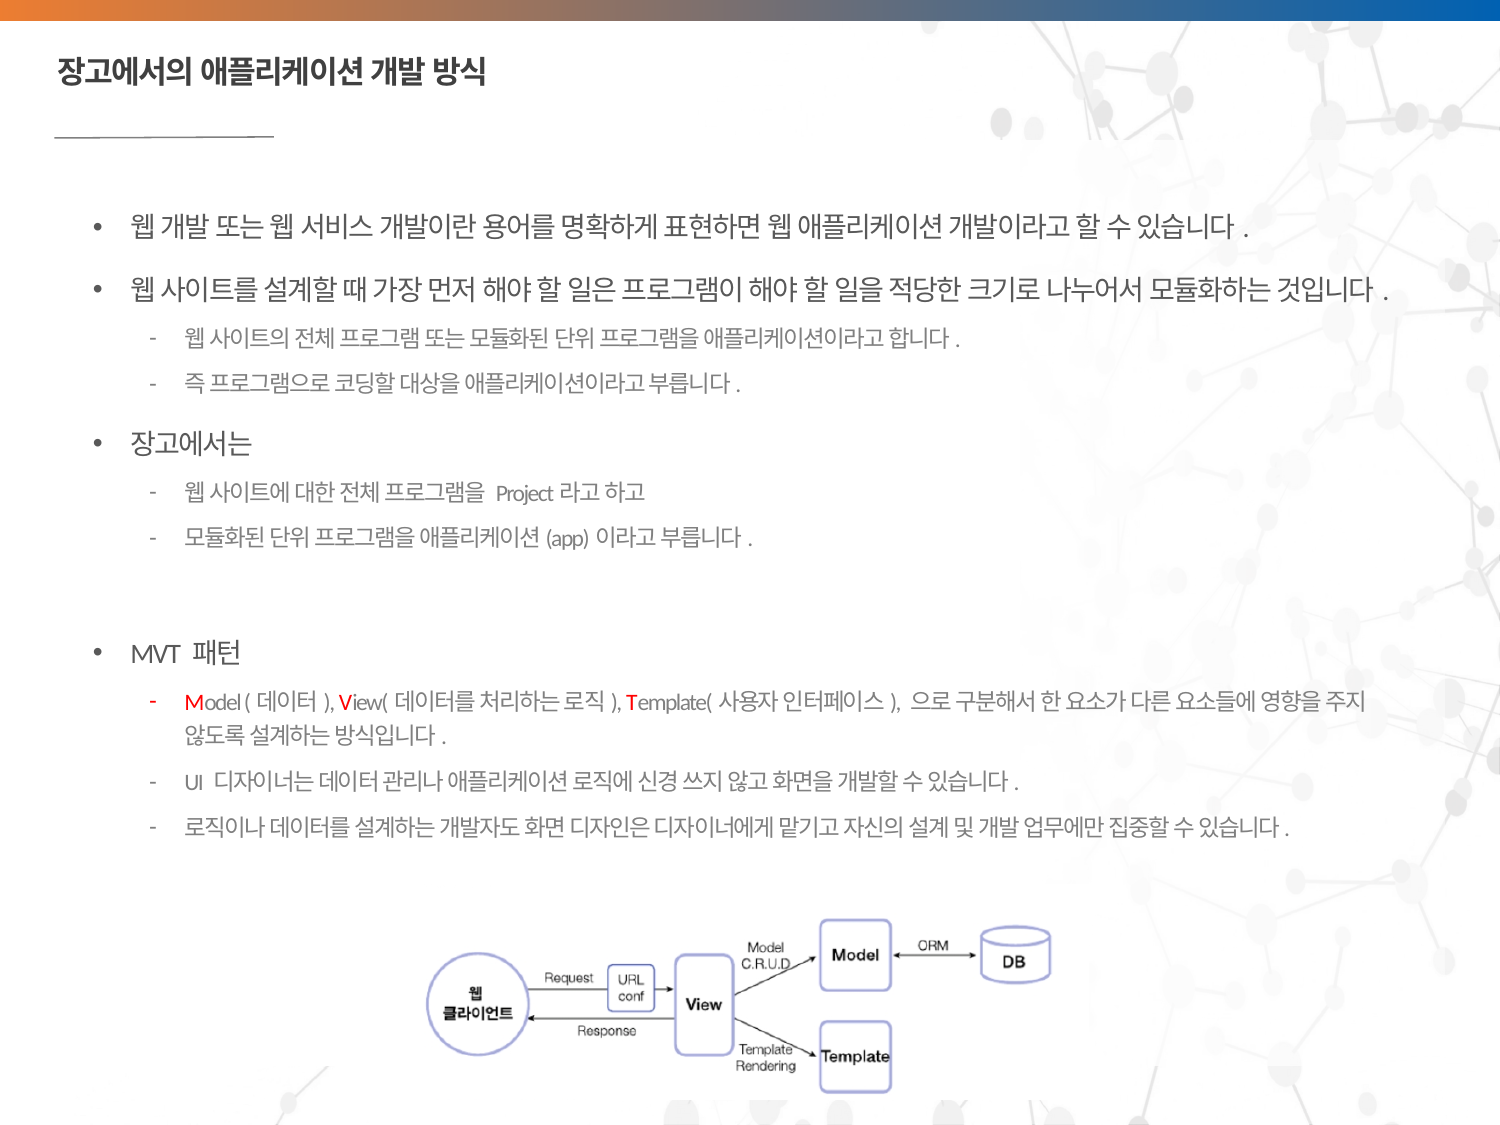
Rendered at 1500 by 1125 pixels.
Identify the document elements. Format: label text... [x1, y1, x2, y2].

list 웹 개발 또는 웹 서비스 개발이란 용어를 명확하게 표현하면 웹 애플리케이션 개발이라고 할 수 있습니다. 웹 사이트를 설계할 때 가장 먼저 해야 할 일은 프로그램이 해야 할 일을 적당한 크기로 나누어서 모듈화하는 것입니다. 웹 사이트의 전체 프로그램 또는 모듈화된 단위 프로그램을 애플리케이션이라고 합니다. 즉 프로그램으로 코딩할 대상을 애플리케이션이라고 부릅니다. 장고에서는 웹 사이트에 대한 전체 프로그램을 Project라고 하고 모듈화된 단위 프로그램을 애플리케이션(app)이라고 부릅니다. MVT 패턴 Model (데이터), View(데이터를 처리하는 로직), Template(사용자 인터페이스), 으로 구분해서 한 요소가 다른 요소들에 영향을 주지 않도록 설계하는 방식입니다. UI 디자이너는 데이터 관리나 애플리케이션 로직에 신경 쓰지 않고 화면을 개발할 수 있습니다. 로직이나 데이터를 설계하는 개발자도 화면 디자인은 디자이너에게 맡기고 자신의 설계 및 개발 업무에만 집중할 수 있습니다. [78, 193, 1433, 1035]
title 장고에서의 애플리케이션 개발 방식 [42, 49, 872, 117]
picture [389, 884, 1089, 1100]
